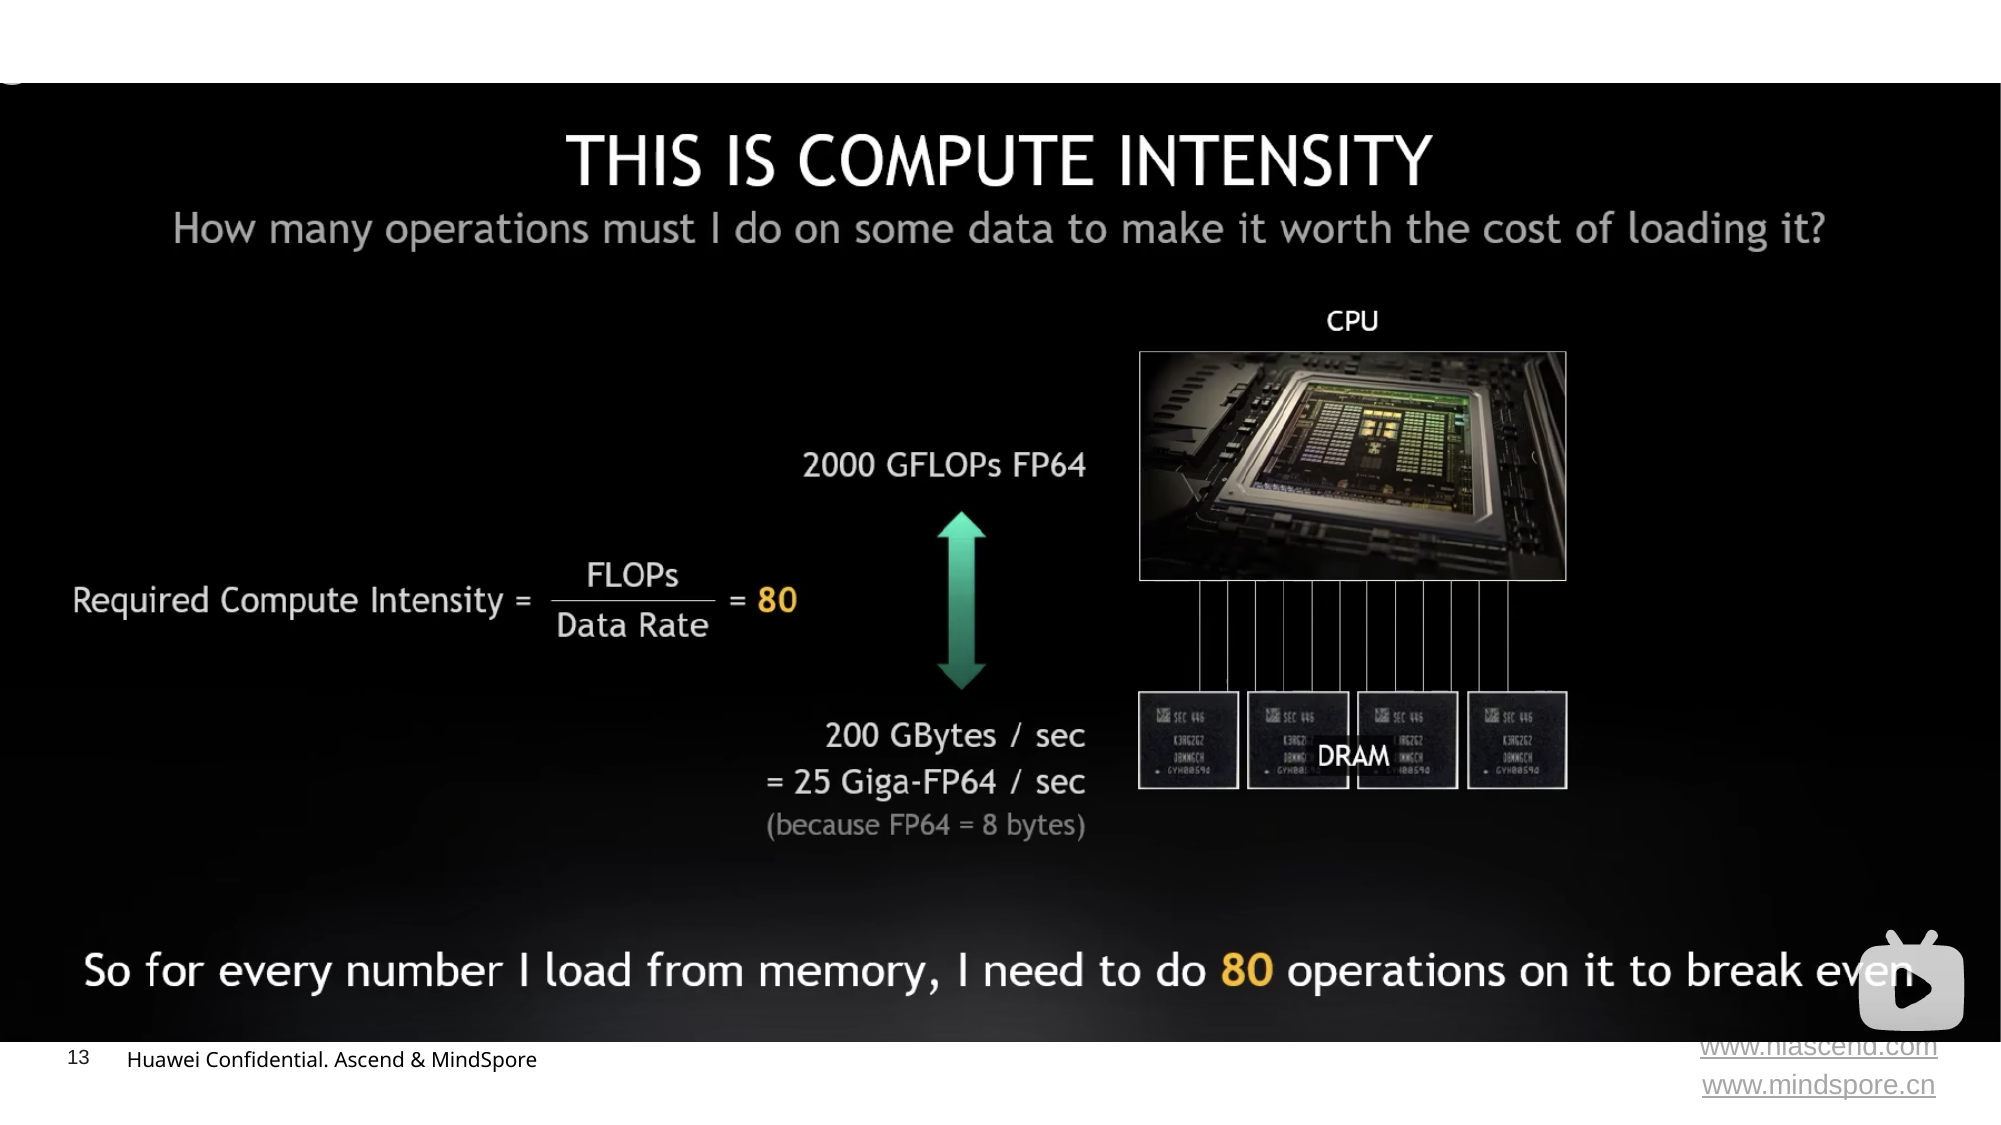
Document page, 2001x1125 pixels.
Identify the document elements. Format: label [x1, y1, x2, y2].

picture [0, 83, 2001, 1042]
